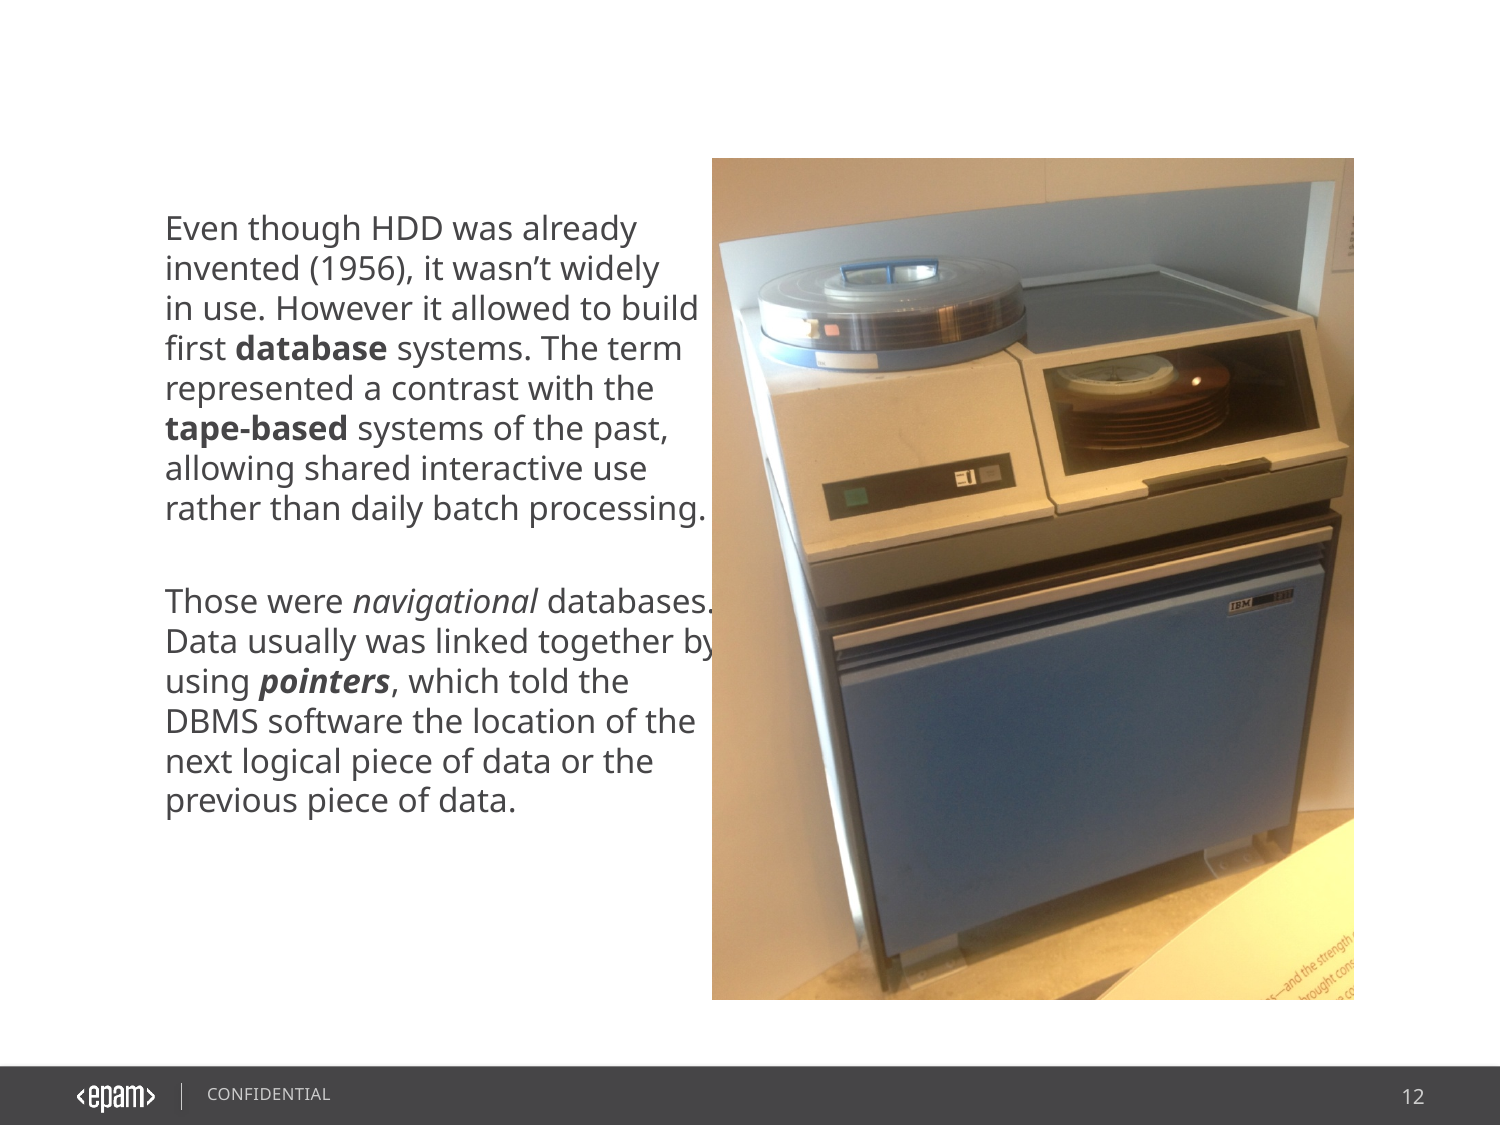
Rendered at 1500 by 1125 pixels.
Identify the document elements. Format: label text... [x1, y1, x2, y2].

picture [712, 158, 1354, 1001]
list Even though HDD was already invented (1956), it wasn’t widely in use. However it allowed to build first database systems. The term represented a contrast with the tape-based systems of the past, allowing shared interactive use rather than daily batch processing. Those were navigational databases. Data usually was linked together by using pointers, which told the DBMS software the location of the next logical piece of data or the previous piece of data. [150, 200, 707, 988]
picture [76, 1085, 155, 1113]
